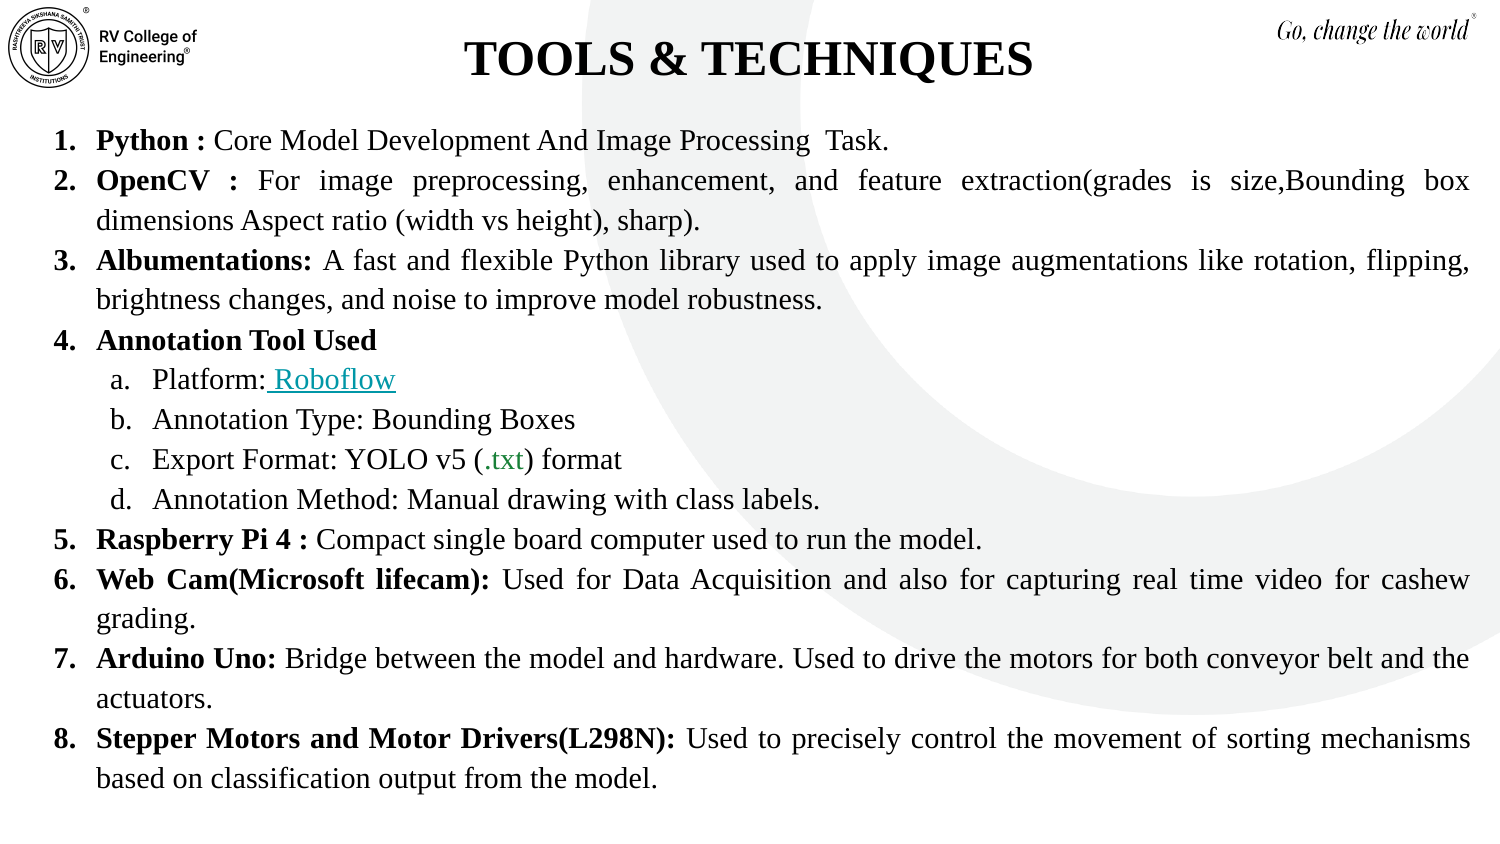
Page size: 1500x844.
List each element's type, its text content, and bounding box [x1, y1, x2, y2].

picture [0, 0, 1500, 844]
list Python : Core Model Development And Image Processing Task. OpenCV : For image preprocessing, enhancement, and feature extraction(grades is size,Bounding box dimensions Aspect ratio (width vs height), sharp). Albumentations: A fast and flexible Python library used to apply image augmentations like rotation, flipping, brightness changes, and noise to improve model robustness. Annotation Tool Used Platform: Roboflow Annotation Type: Bounding Boxes Export Format: YOLO v5 (.txt) format Annotation Method: Manual drawing with class labels. Raspberry Pi 4 : Compact single board computer used to run the model. Web Cam(Microsoft lifecam): Used for Data Acquisition and also for capturing real time video for cashew grading. Arduino Uno: Bridge between the model and hardware. Used to drive the motors for both conveyor belt and the actuators. Stepper Motors and Motor Drivers(L298N): Used to precisely control the movement of sorting mechanisms based on classification output from the model. [28, 111, 1483, 823]
title TOOLS & TECHNIQUES [447, 19, 1064, 81]
